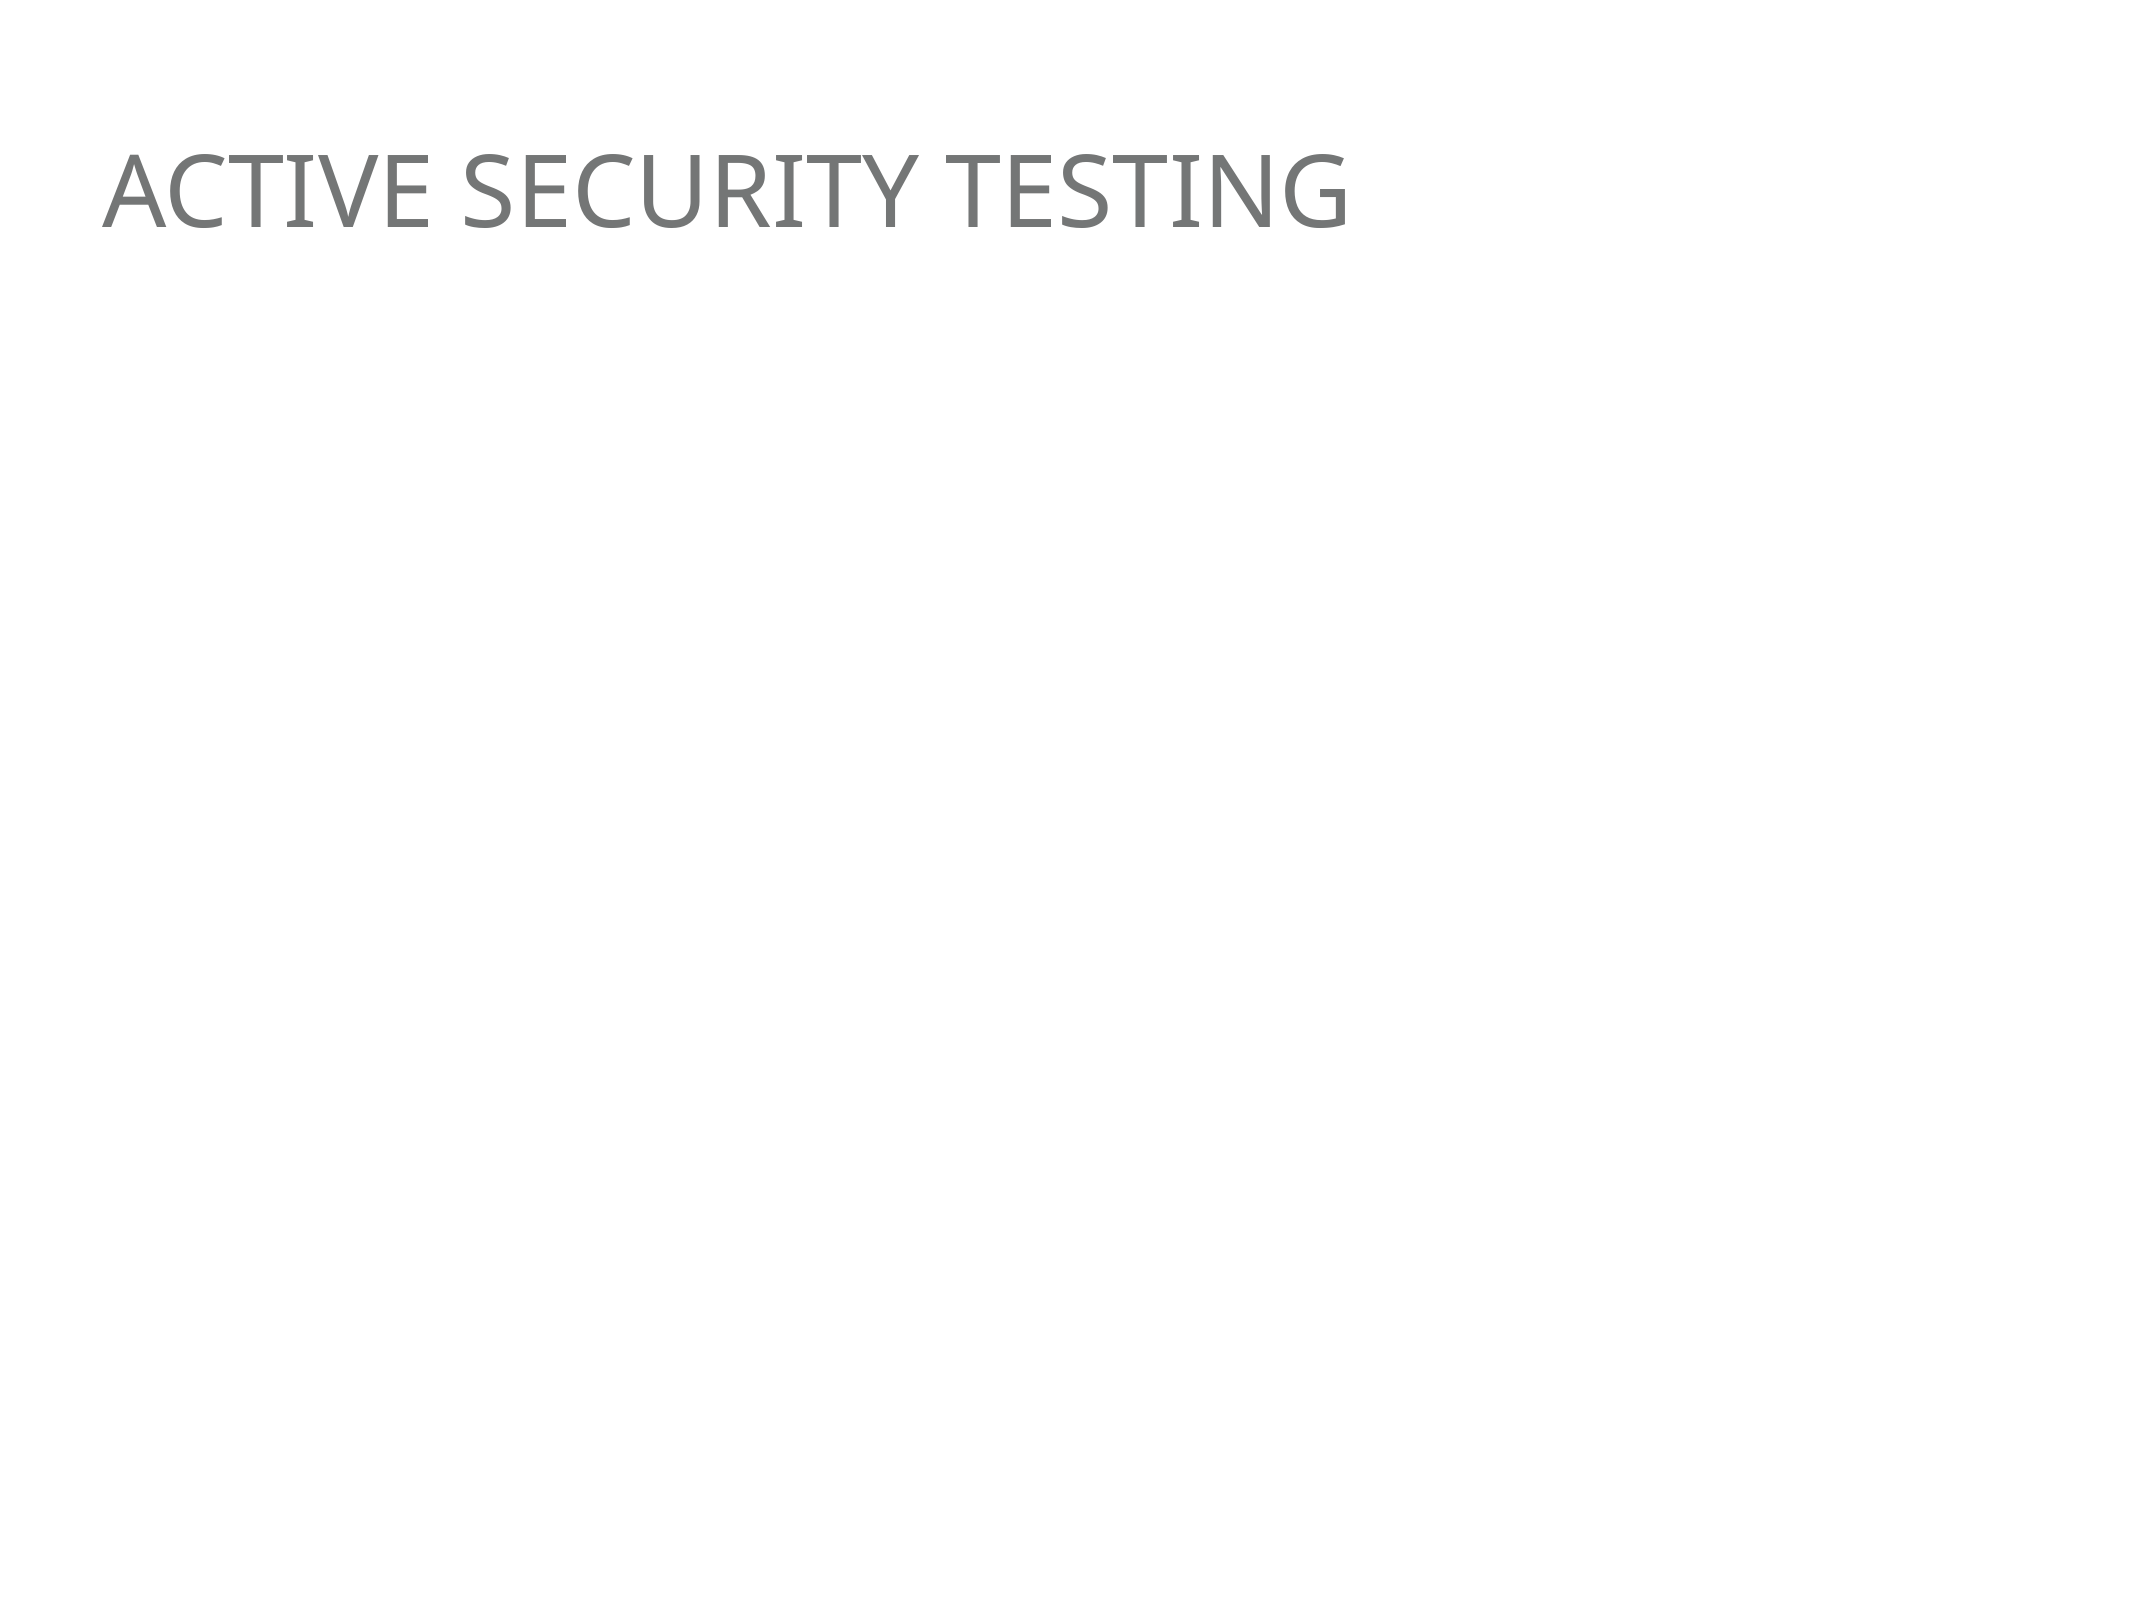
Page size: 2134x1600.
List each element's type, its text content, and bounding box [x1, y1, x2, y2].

title ACTIVE SECURITY TESTING [93, 118, 2041, 238]
